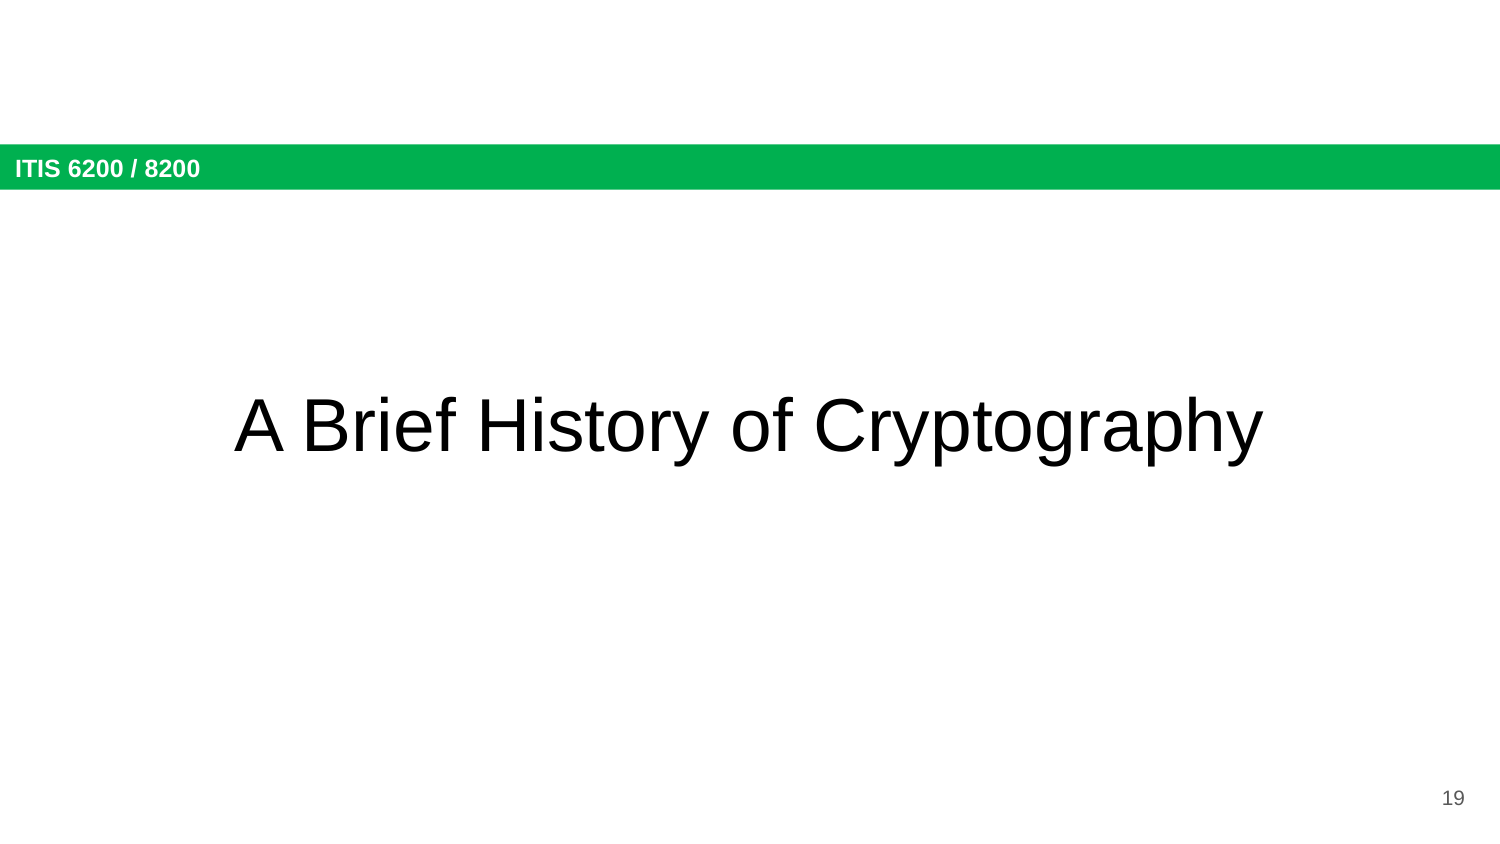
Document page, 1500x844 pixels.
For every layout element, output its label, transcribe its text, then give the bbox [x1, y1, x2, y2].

title A Brief History of Cryptography [51, 352, 1449, 491]
slide_number 19 [1389, 764, 1480, 830]
